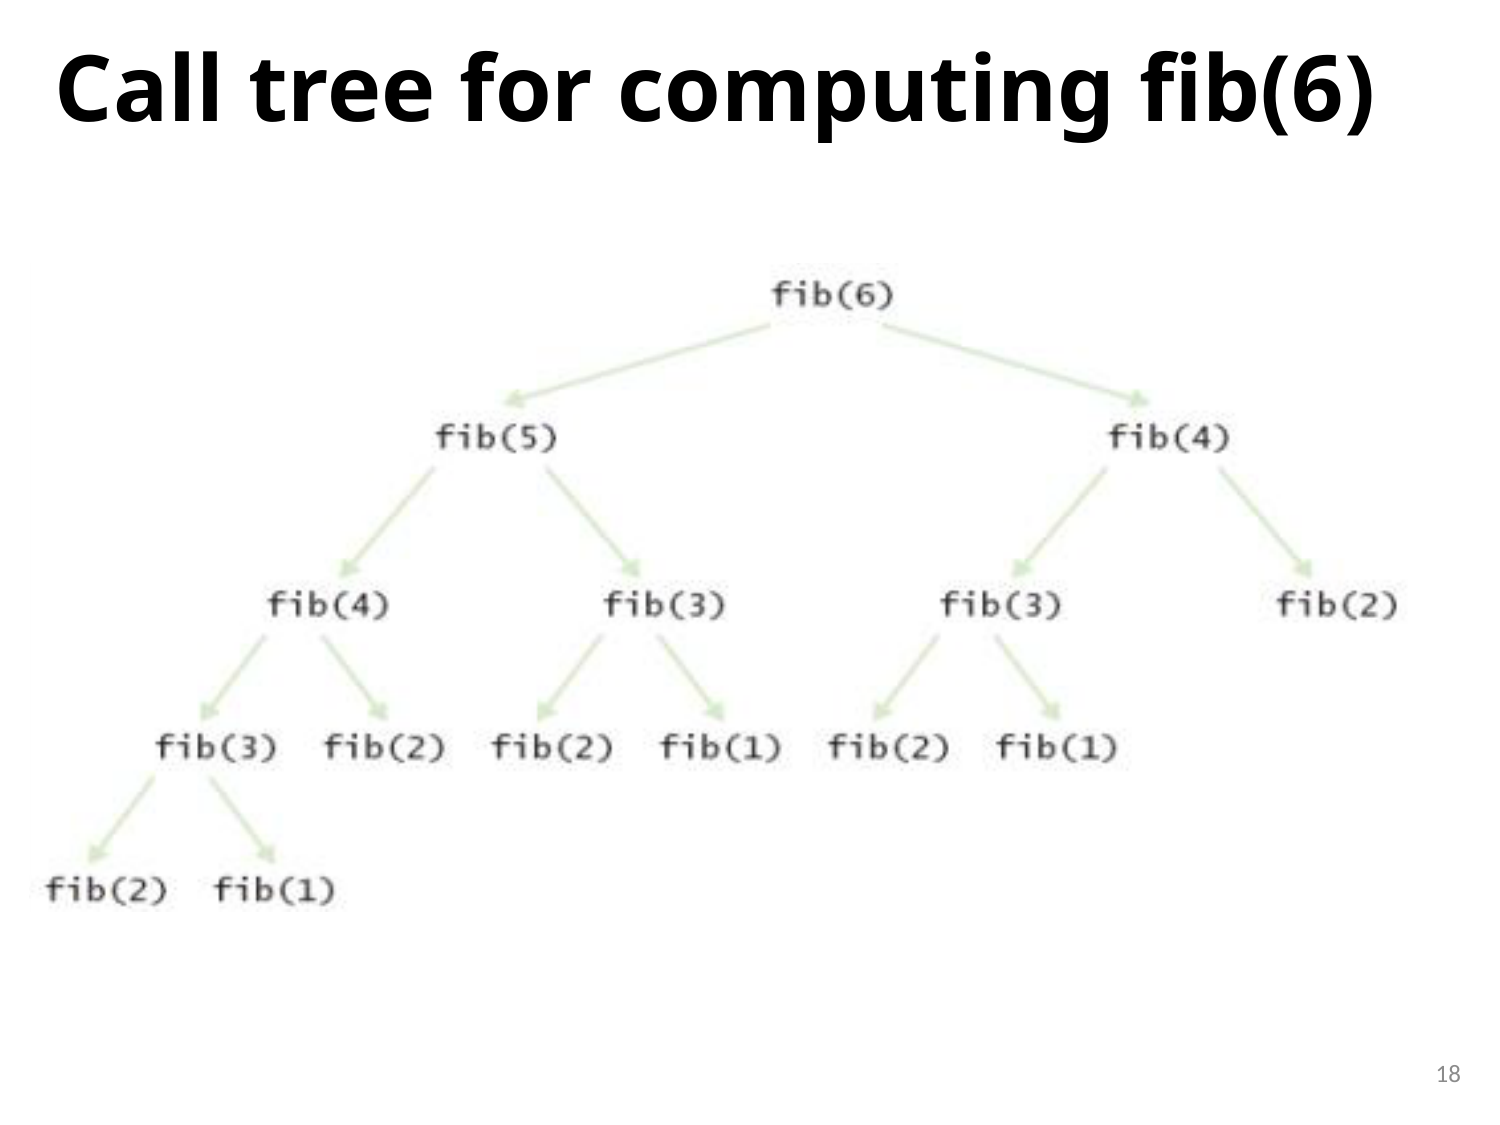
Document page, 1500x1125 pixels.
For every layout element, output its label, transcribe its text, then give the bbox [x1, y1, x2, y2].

title Call tree for computing fib(6) [39, 22, 1461, 161]
picture [29, 263, 1421, 912]
slide_number 18 [1138, 1042, 1477, 1103]
